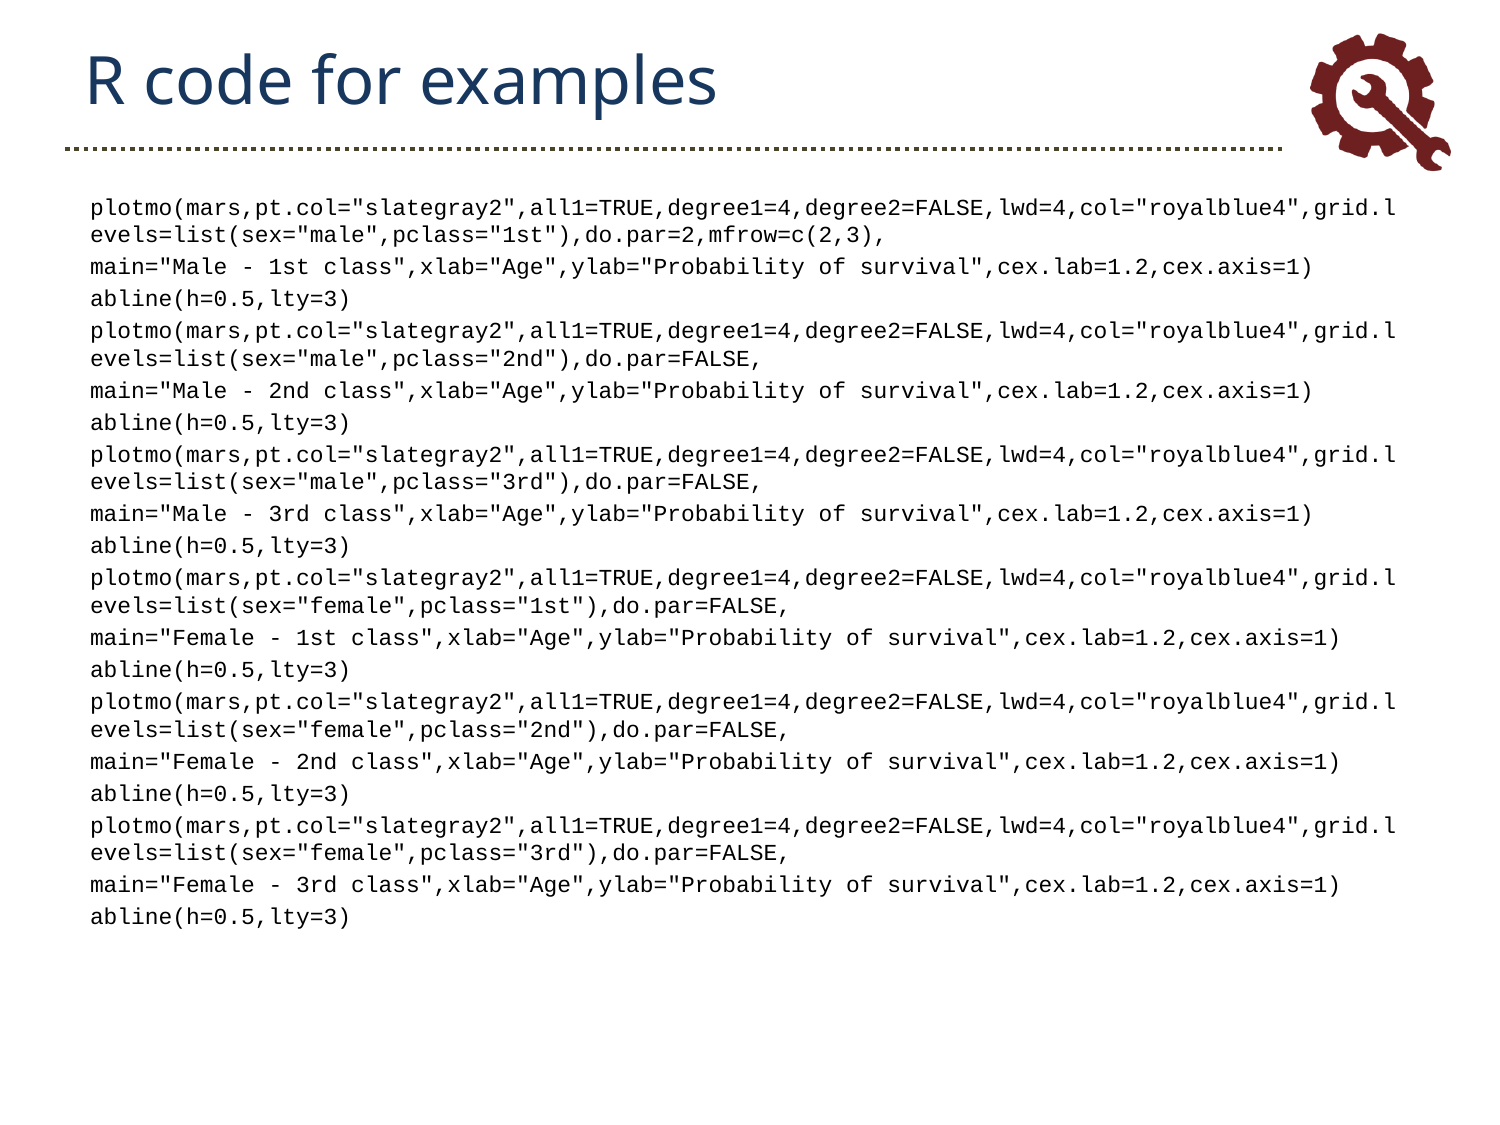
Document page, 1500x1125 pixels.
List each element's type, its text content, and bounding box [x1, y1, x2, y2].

text_box R code for examples [69, 30, 1300, 126]
list plotmo(mars,pt.col="slategray2",all1=TRUE,degree1=4,degree2=FALSE,lwd=4,col="royalblue4",grid.levels=list(sex="male",pclass="1st"),do.par=2,mfrow=c(2,3), main="Male - 1st class",xlab="Age",ylab="Probability of survival",cex.lab=1.2,cex.axis=1) abline(h=0.5,lty=3) plotmo(mars,pt.col="slategray2",all1=TRUE,degree1=4,degree2=FALSE,lwd=4,col="royalblue4",grid.levels=list(sex="male",pclass="2nd"),do.par=FALSE, main="Male - 2nd class",xlab="Age",ylab="Probability of survival",cex.lab=1.2,cex.axis=1) abline(h=0.5,lty=3) plotmo(mars,pt.col="slategray2",all1=TRUE,degree1=4,degree2=FALSE,lwd=4,col="royalblue4",grid.levels=list(sex="male",pclass="3rd"),do.par=FALSE, main="Male - 3rd class",xlab="Age",ylab="Probability of survival",cex.lab=1.2,cex.axis=1) abline(h=0.5,lty=3) plotmo(mars,pt.col="slategray2",all1=TRUE,degree1=4,degree2=FALSE,lwd=4,col="royalblue4",grid.levels=list(sex="female",pclass="1st"),do.par=FALSE, main="Female - 1st class",xlab="Age",ylab="Probability of survival",cex.lab=1.2,cex.axis=1) abline(h=0.5,lty=3) plotmo(mars,pt.col="slategray2",all1=TRUE,degree1=4,degree2=FALSE,lwd=4,col="royalblue4",grid.levels=list(sex="female",pclass="2nd"),do.par=FALSE, main="Female - 2nd class",xlab="Age",ylab="Probability of survival",cex.lab=1.2,cex.axis=1) abline(h=0.5,lty=3) plotmo(mars,pt.col="slategray2",all1=TRUE,degree1=4,degree2=FALSE,lwd=4,col="royalblue4",grid.levels=list(sex="female",pclass="3rd"),do.par=FALSE, main="Female - 3rd class",xlab="Age",ylab="Probability of survival",cex.lab=1.2,cex.axis=1) abline(h=0.5,lty=3) [75, 184, 1425, 1071]
picture [1304, 26, 1455, 178]
